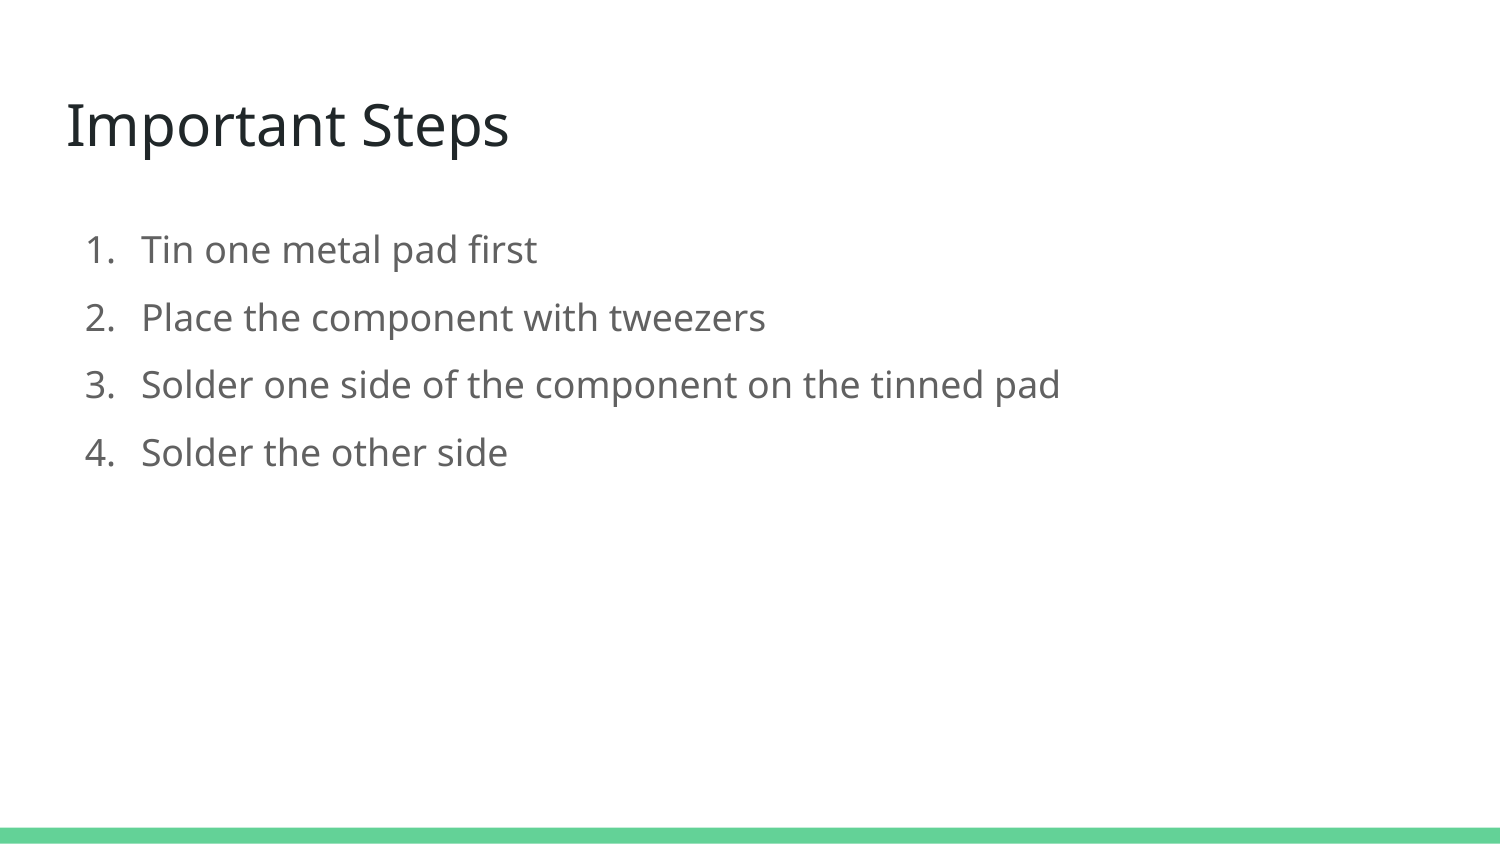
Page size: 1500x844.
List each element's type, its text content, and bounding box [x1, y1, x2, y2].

title Important Steps [51, 72, 1449, 167]
list Tin one metal pad first Place the component with tweezers Solder one side of the component on the tinned pad Solder the other side [51, 189, 1449, 750]
